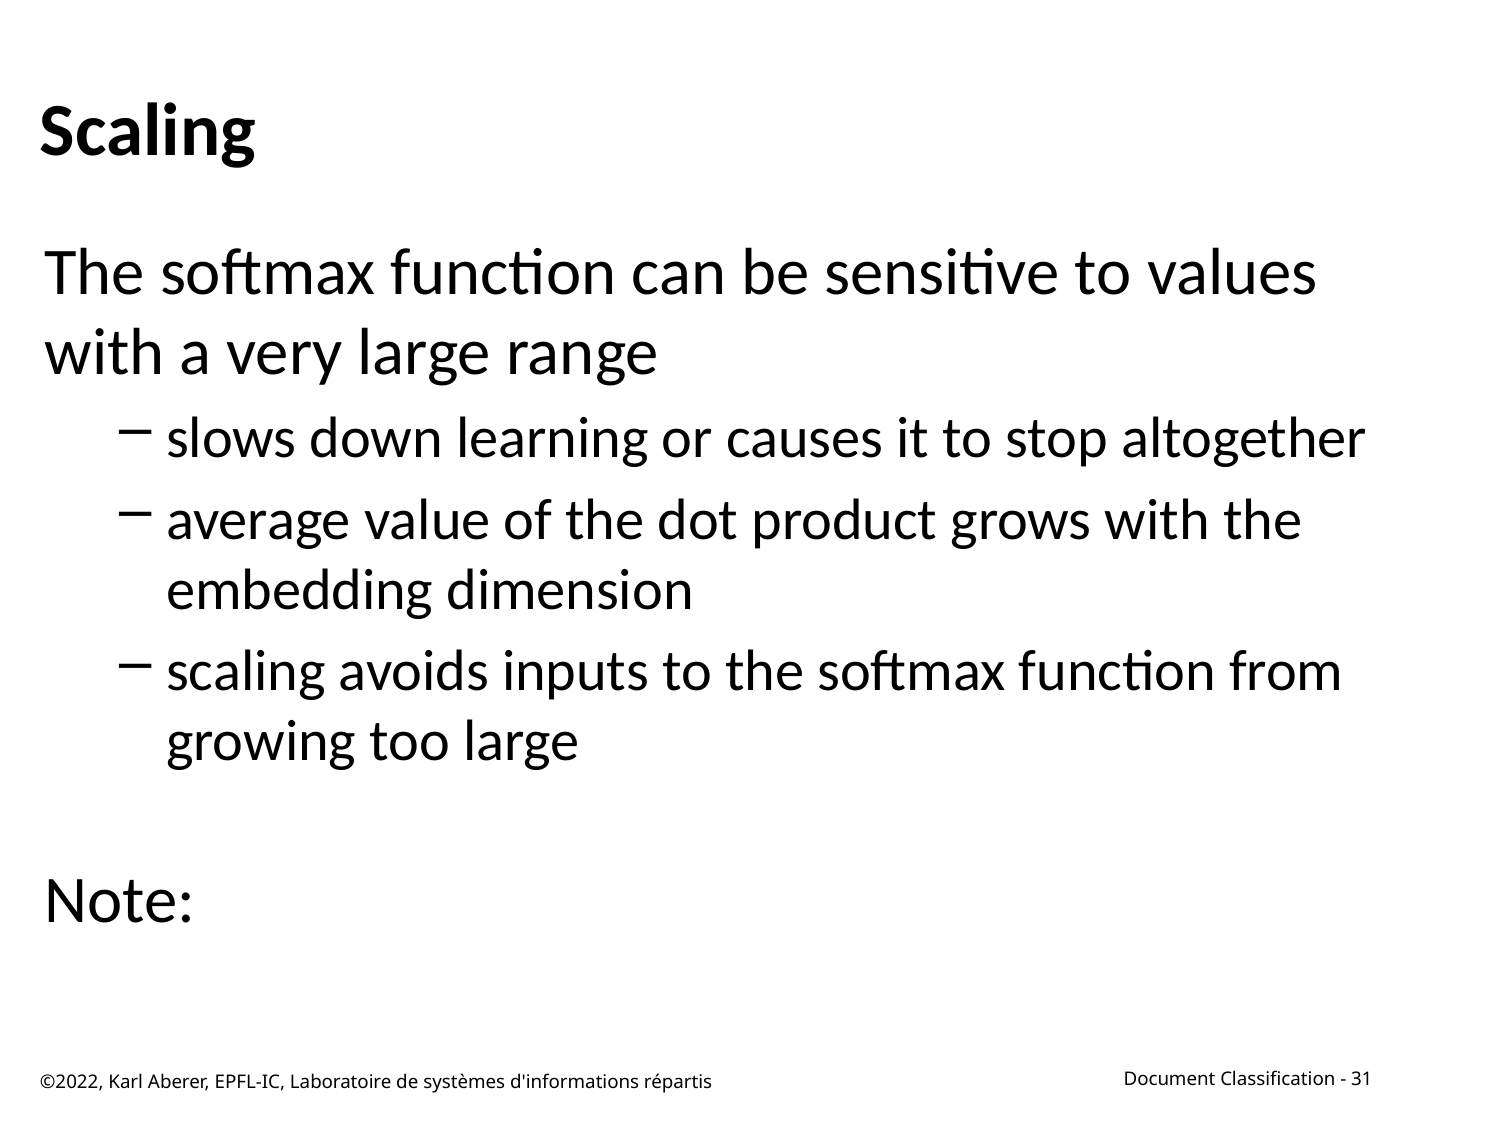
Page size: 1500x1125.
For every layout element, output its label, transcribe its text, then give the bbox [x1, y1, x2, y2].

title Scaling [24, 49, 1388, 201]
footer ©2022, Karl Aberer, EPFL-IC, Laboratoire de systèmes d'informations répartis [24, 1062, 988, 1101]
